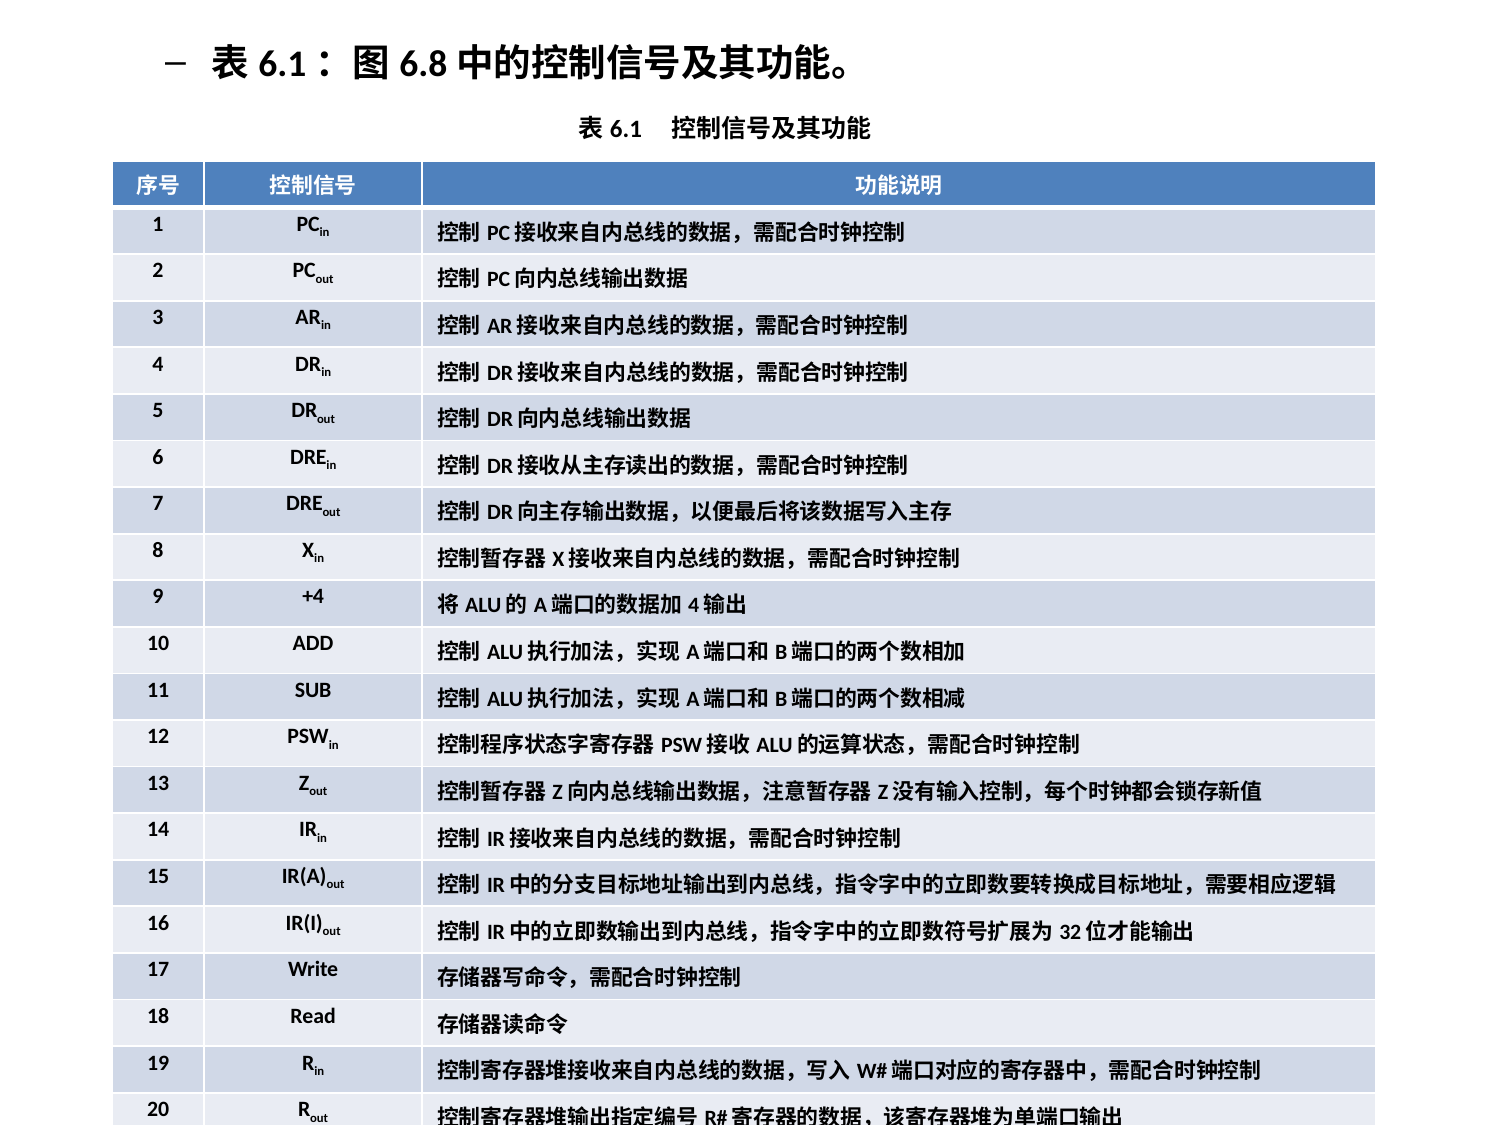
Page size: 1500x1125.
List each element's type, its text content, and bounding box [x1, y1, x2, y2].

table_cell 控制AR接收来自内总线的数据，需配合时钟控制 [423, 302, 1375, 346]
table_cell 6 [113, 441, 203, 486]
table_cell 10 [113, 628, 203, 673]
table_cell PSWin [205, 721, 421, 766]
table_cell 控制DR接收来自内总线的数据，需配合时钟控制 [423, 348, 1375, 393]
table_cell PCout [205, 255, 421, 300]
table_cell 控制ALU执行加法，实现A端口和B端口的两个数相加 [423, 628, 1375, 673]
table_cell IR(I)out [205, 907, 421, 952]
table_cell 控制程序状态字寄存器PSW接收ALU的运算状态，需配合时钟控制 [423, 721, 1375, 766]
table_cell 17 [113, 954, 203, 999]
table_cell Zout [205, 767, 421, 812]
table_cell IRin [205, 814, 421, 859]
table_cell 控制IR接收来自内总线的数据，需配合时钟控制 [423, 814, 1375, 859]
table_cell DRout [205, 395, 421, 440]
table_cell 控制寄存器堆接收来自内总线的数据，写入W#端口对应的寄存器中，需配合时钟控制 [423, 1047, 1375, 1092]
table_cell 14 [113, 814, 203, 859]
table_cell 9 [113, 581, 203, 626]
table_cell DRin [205, 348, 421, 393]
table_cell 5 [113, 395, 203, 440]
table_cell IR(A)out [205, 861, 421, 905]
table_cell 3 [113, 302, 203, 346]
text_box 表6.1 控制信号及其功能 [564, 105, 886, 150]
table_cell 控制IR中的分支目标地址输出到内总线，指令字中的立即数要转换成目标地址，需要相应逻辑 [423, 861, 1375, 905]
table_cell +4 [205, 581, 421, 626]
table_cell 13 [113, 767, 203, 812]
table_cell 4 [113, 348, 203, 393]
table_cell 控制PC接收来自内总线的数据，需配合时钟控制 [423, 210, 1375, 253]
table_cell 存储器读命令 [423, 1000, 1375, 1045]
table_cell 控制暂存器X接收来自内总线的数据，需配合时钟控制 [423, 535, 1375, 579]
table_cell DREin [205, 441, 421, 486]
table_cell 12 [113, 721, 203, 766]
table_cell ADD [205, 628, 421, 673]
table_cell 15 [113, 861, 203, 905]
table_cell 2 [113, 255, 203, 300]
table_header 控制信号 [205, 162, 421, 205]
table_cell 将ALU的A端口的数据加4输出 [423, 581, 1375, 626]
table_cell 16 [113, 907, 203, 952]
table_cell 8 [113, 535, 203, 579]
table_cell 控制IR中的立即数输出到内总线，指令字中的立即数符号扩展为32位才能输出 [423, 907, 1375, 952]
list 表6.1：图6.8中的控制信号及其功能。 [75, 30, 1425, 975]
table_cell PCin [205, 210, 421, 253]
table_header 序号 [113, 162, 203, 205]
table_cell ARin [205, 302, 421, 346]
table_cell 19 [113, 1047, 203, 1092]
table_cell DREout [205, 488, 421, 533]
table_cell Read [205, 1000, 421, 1045]
table_cell 控制DR向主存输出数据，以便最后将该数据写入主存 [423, 488, 1375, 533]
table_header 功能说明 [423, 162, 1375, 205]
table_cell 控制PC向内总线输出数据 [423, 255, 1375, 300]
table_cell SUB [205, 674, 421, 719]
table_cell 20 [113, 1094, 203, 1125]
table_cell Rin [205, 1047, 421, 1092]
table_cell 控制ALU执行加法，实现A端口和B端口的两个数相减 [423, 674, 1375, 719]
table_cell 11 [113, 674, 203, 719]
table_cell 控制暂存器Z向内总线输出数据，注意暂存器Z没有输入控制，每个时钟都会锁存新值 [423, 767, 1375, 812]
table_cell Write [205, 954, 421, 999]
table_cell Xin [205, 535, 421, 579]
table_cell 控制DR向内总线输出数据 [423, 395, 1375, 440]
table_cell Rout [205, 1094, 421, 1125]
table_cell 控制寄存器堆输出指定编号R#寄存器的数据，该寄存器堆为单端口输出 [423, 1094, 1375, 1125]
table_cell 1 [113, 210, 203, 253]
table_cell 控制DR接收从主存读出的数据，需配合时钟控制 [423, 441, 1375, 486]
table_cell 存储器写命令，需配合时钟控制 [423, 954, 1375, 999]
table_cell 7 [113, 488, 203, 533]
table_cell 18 [113, 1000, 203, 1045]
